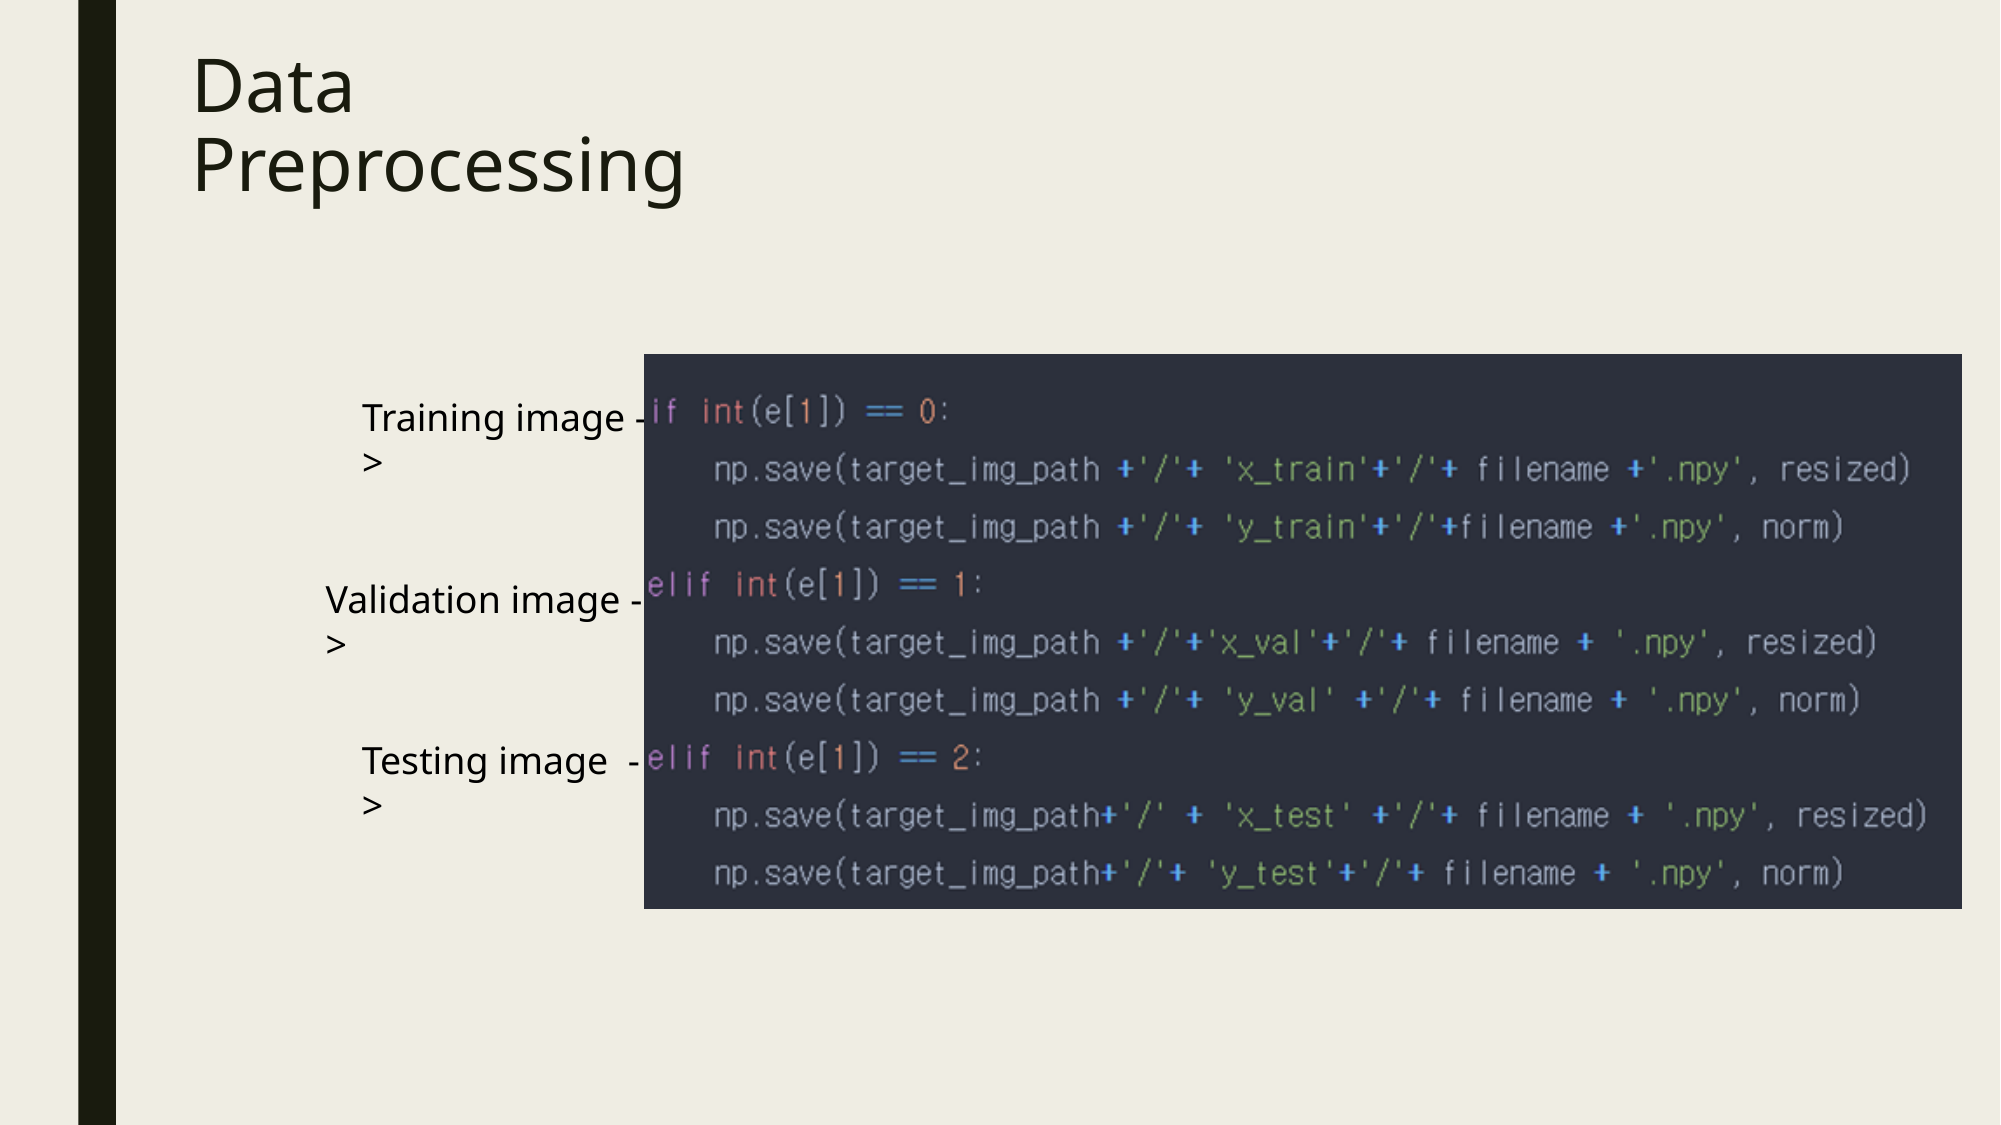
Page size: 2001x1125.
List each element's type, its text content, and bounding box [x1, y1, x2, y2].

text_box Validation image -> [310, 568, 644, 674]
picture [644, 354, 1962, 909]
text_box Training image -> [347, 386, 644, 492]
title Data Preprocessing [176, 41, 716, 286]
text_box Testing image -> [347, 730, 644, 835]
